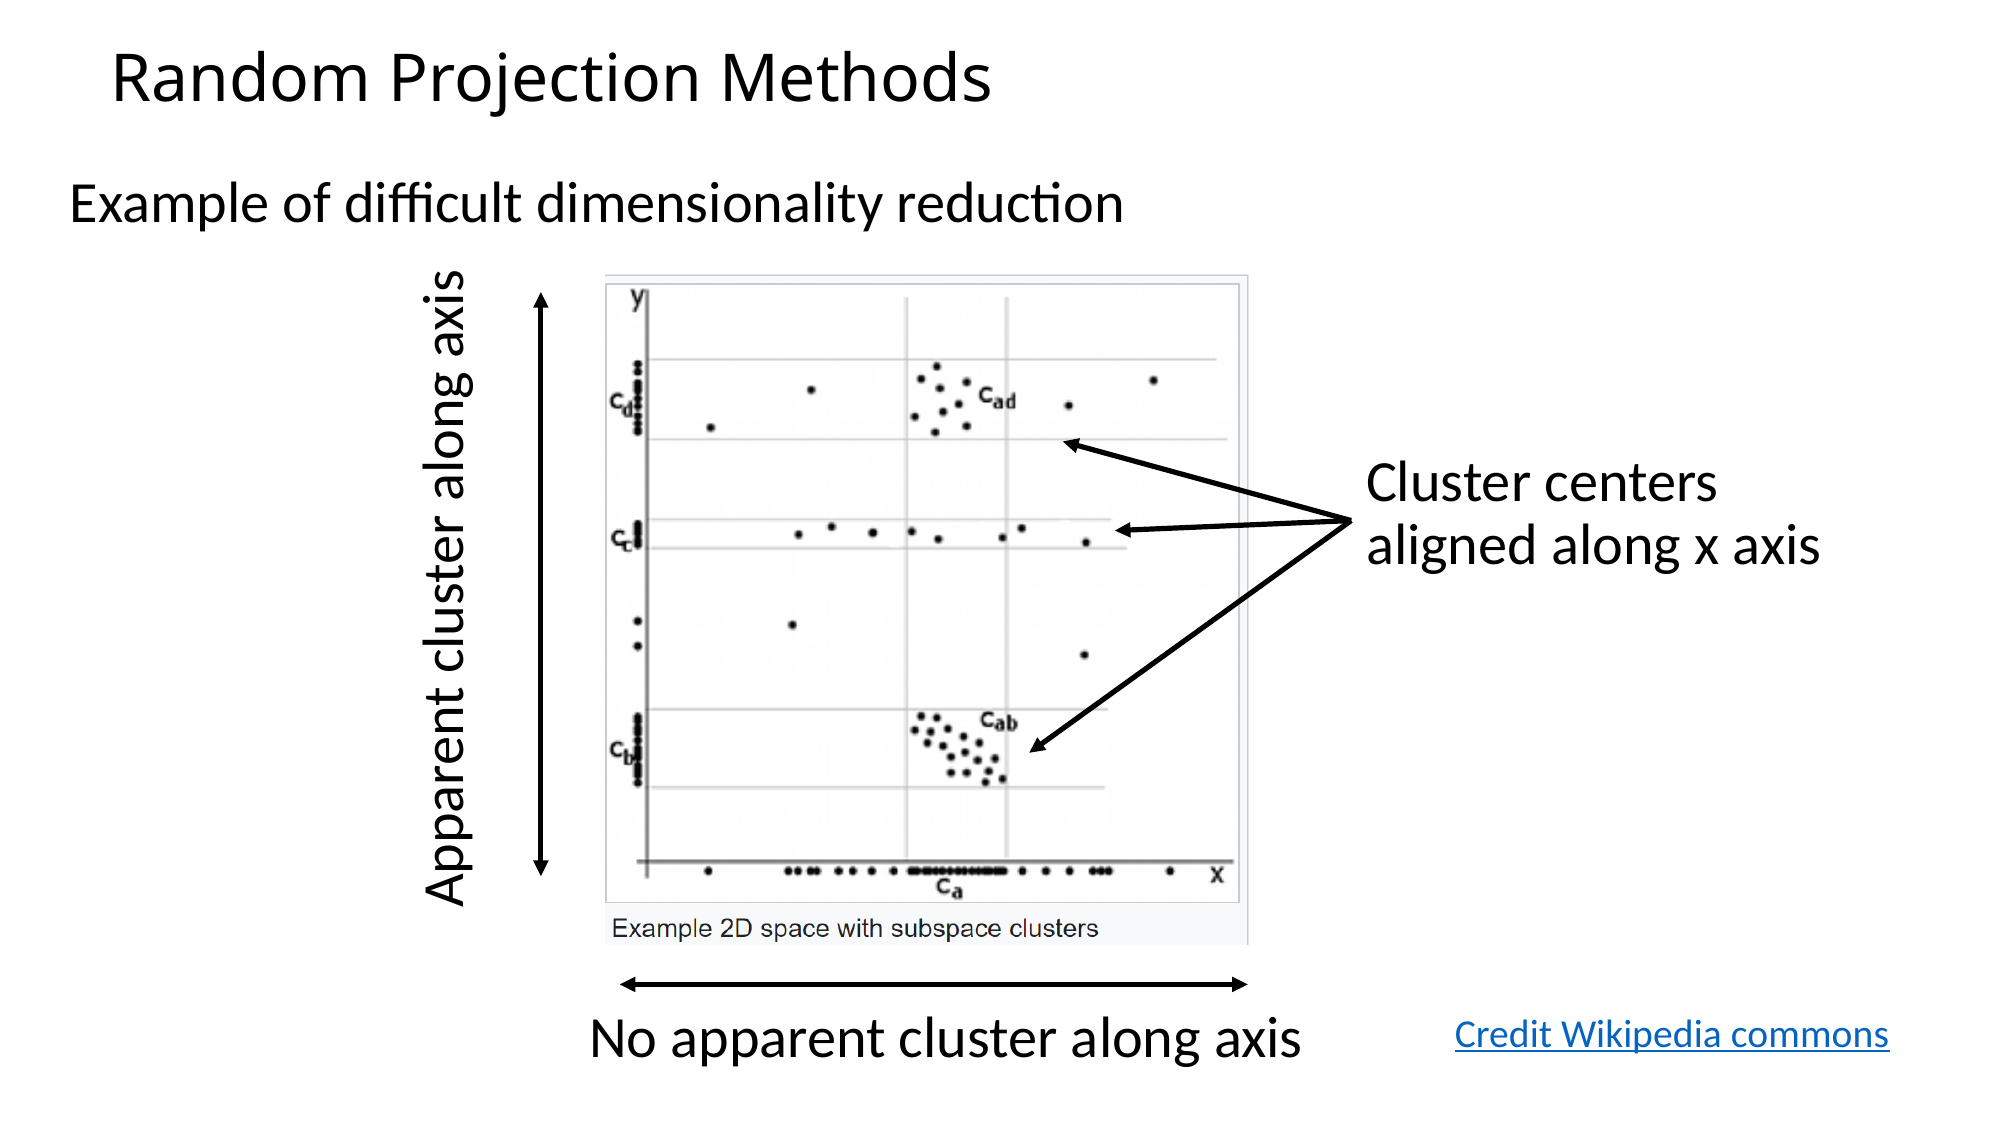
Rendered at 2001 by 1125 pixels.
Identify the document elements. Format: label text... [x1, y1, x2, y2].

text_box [1029, 520, 1352, 753]
list Example of difficult dimensionality reduction [54, 164, 1222, 260]
text_box Cluster centers aligned along x axis [1352, 443, 1887, 598]
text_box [1114, 520, 1352, 531]
title Random Projection Methods [95, 36, 1821, 124]
text_box Apparent cluster along axis [405, 246, 495, 932]
picture [604, 259, 1259, 945]
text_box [1062, 441, 1352, 520]
text_box Credit Wikipedia commons [1420, 1005, 1922, 1064]
text_box No apparent cluster along axis [540, 999, 1352, 1088]
